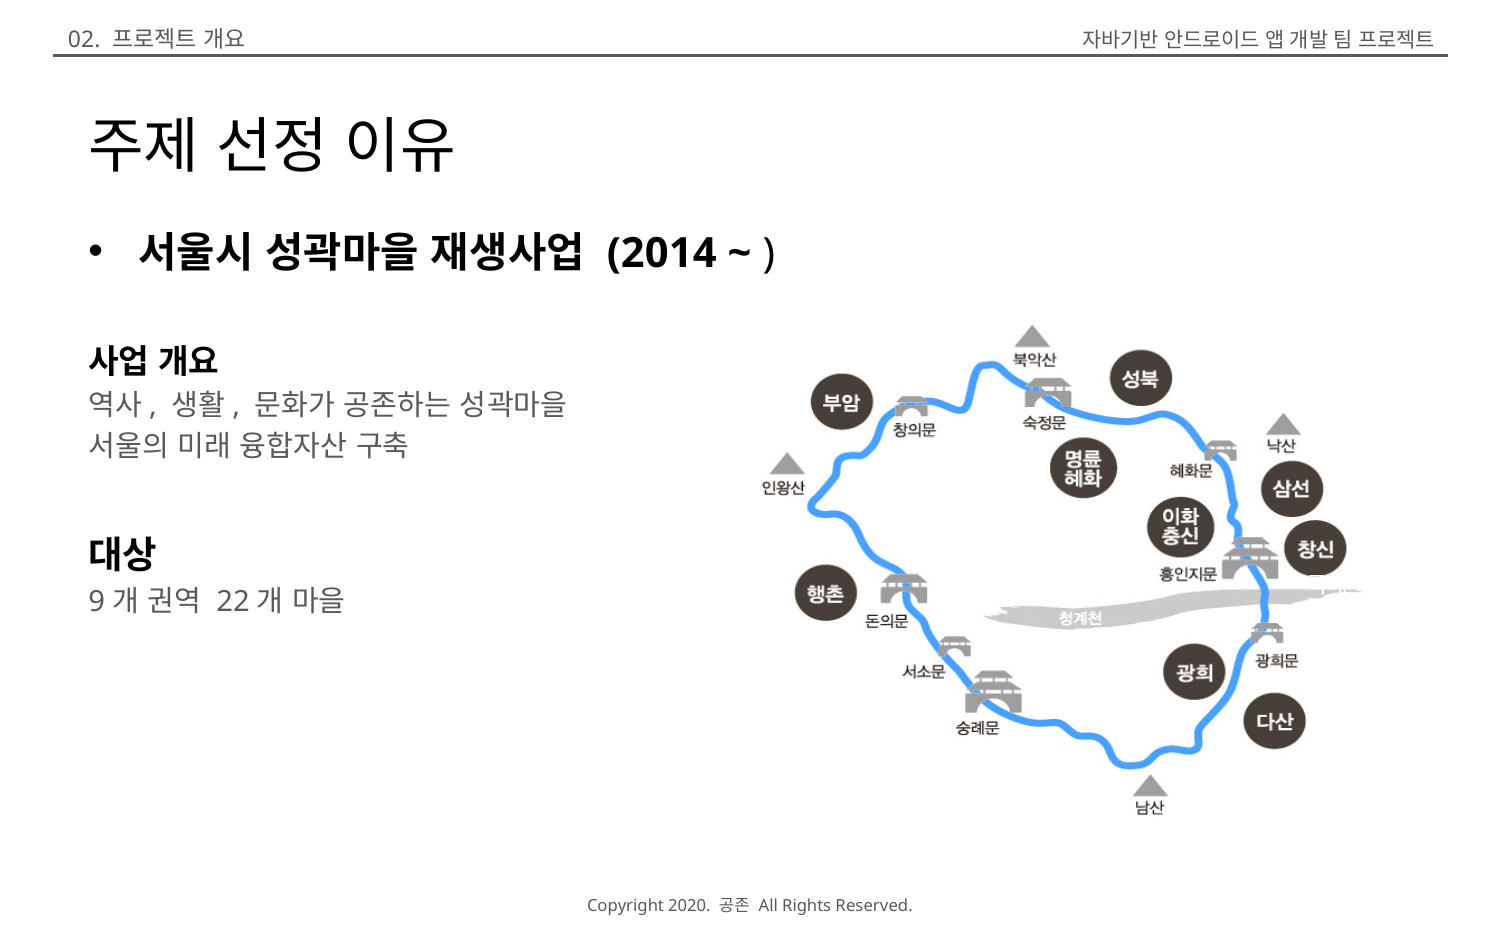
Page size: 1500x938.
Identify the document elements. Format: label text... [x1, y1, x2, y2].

title 주제 선정 이유 [75, 65, 1425, 218]
list 서울시 성곽마을 재생사업 (2014 ~ ) 사업 개요 역사, 생활, 문화가 공존하는 성곽마을 서울의 미래 융합자산 구축 대상 9개 권역 22개 마을 [75, 218, 1425, 838]
text_box 02. 프로젝트 개요 [53, 16, 420, 59]
picture [716, 299, 1465, 832]
